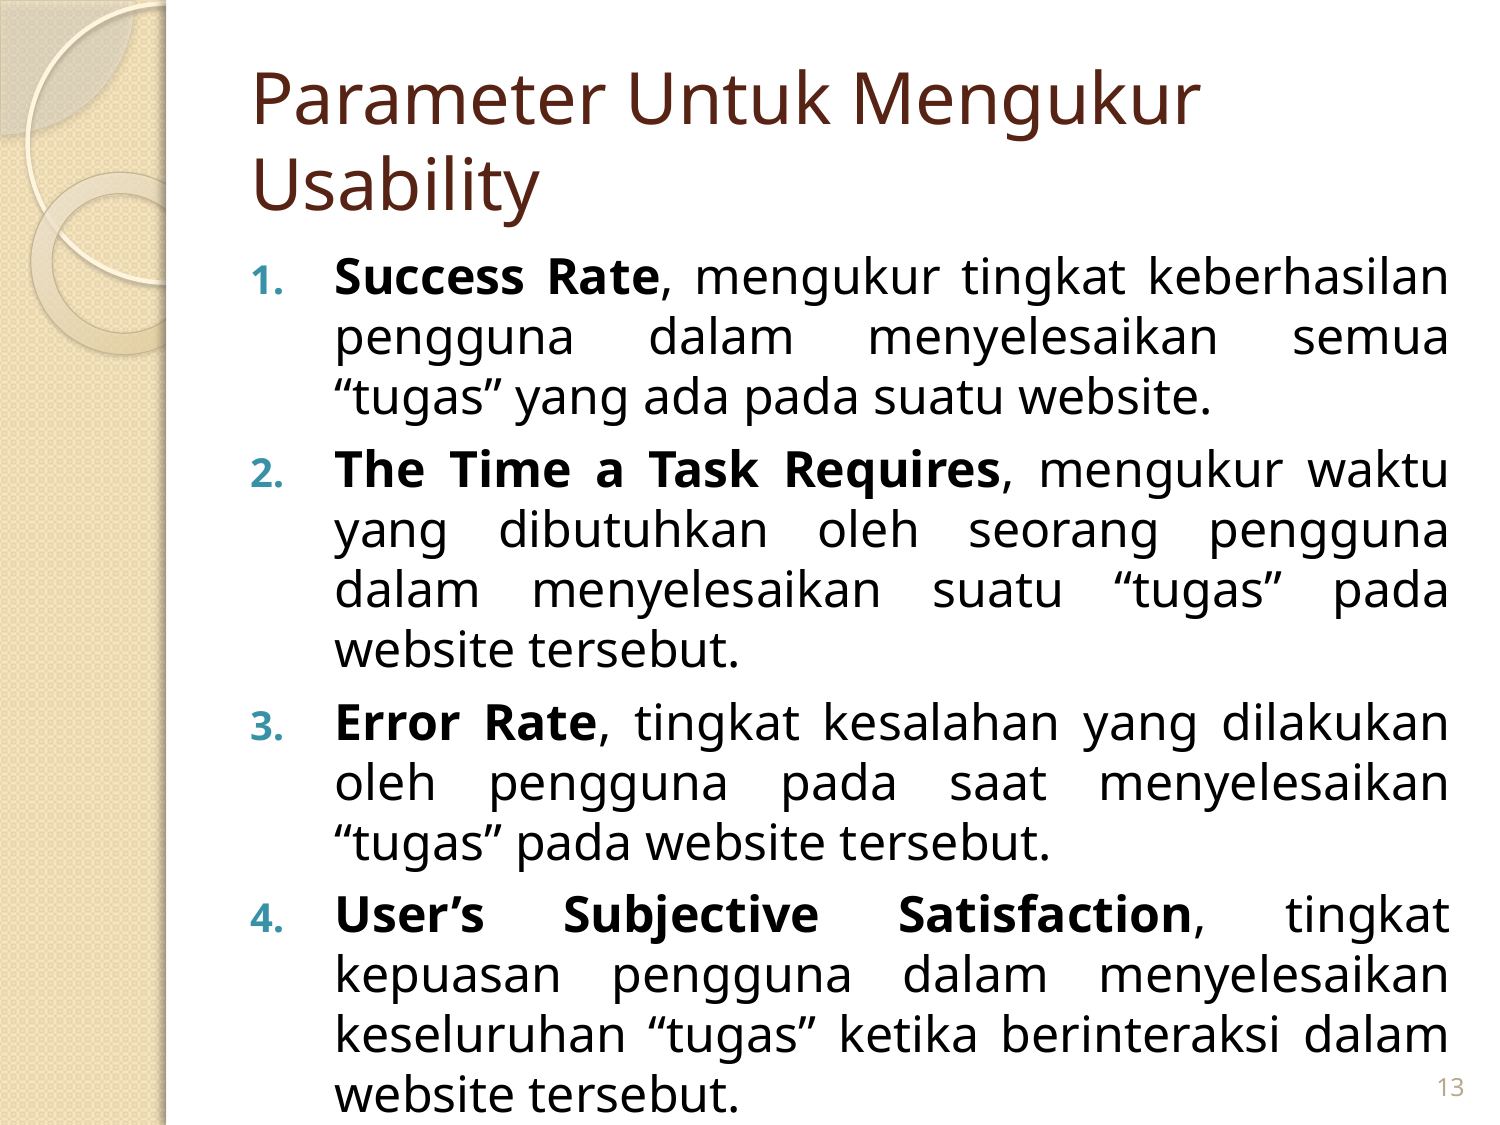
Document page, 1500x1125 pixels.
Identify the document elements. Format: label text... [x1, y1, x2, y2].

title Parameter Untuk Mengukur Usability [235, 45, 1466, 233]
list Success Rate, mengukur tingkat keberhasilan pengguna dalam menyelesaikan semua “tugas” yang ada pada suatu website. The Time a Task Requires, mengukur waktu yang dibutuhkan oleh seorang pengguna dalam menyelesaikan suatu “tugas” pada website tersebut. Error Rate, tingkat kesalahan yang dilakukan oleh pengguna pada saat menyelesaikan “tugas” pada website tersebut. User’s Subjective Satisfaction, tingkat kepuasan pengguna dalam menyelesaikan keseluruhan “tugas” ketika berinteraksi dalam website tersebut. [235, 237, 1466, 1025]
slide_number 13 [1413, 1034, 1488, 1113]
